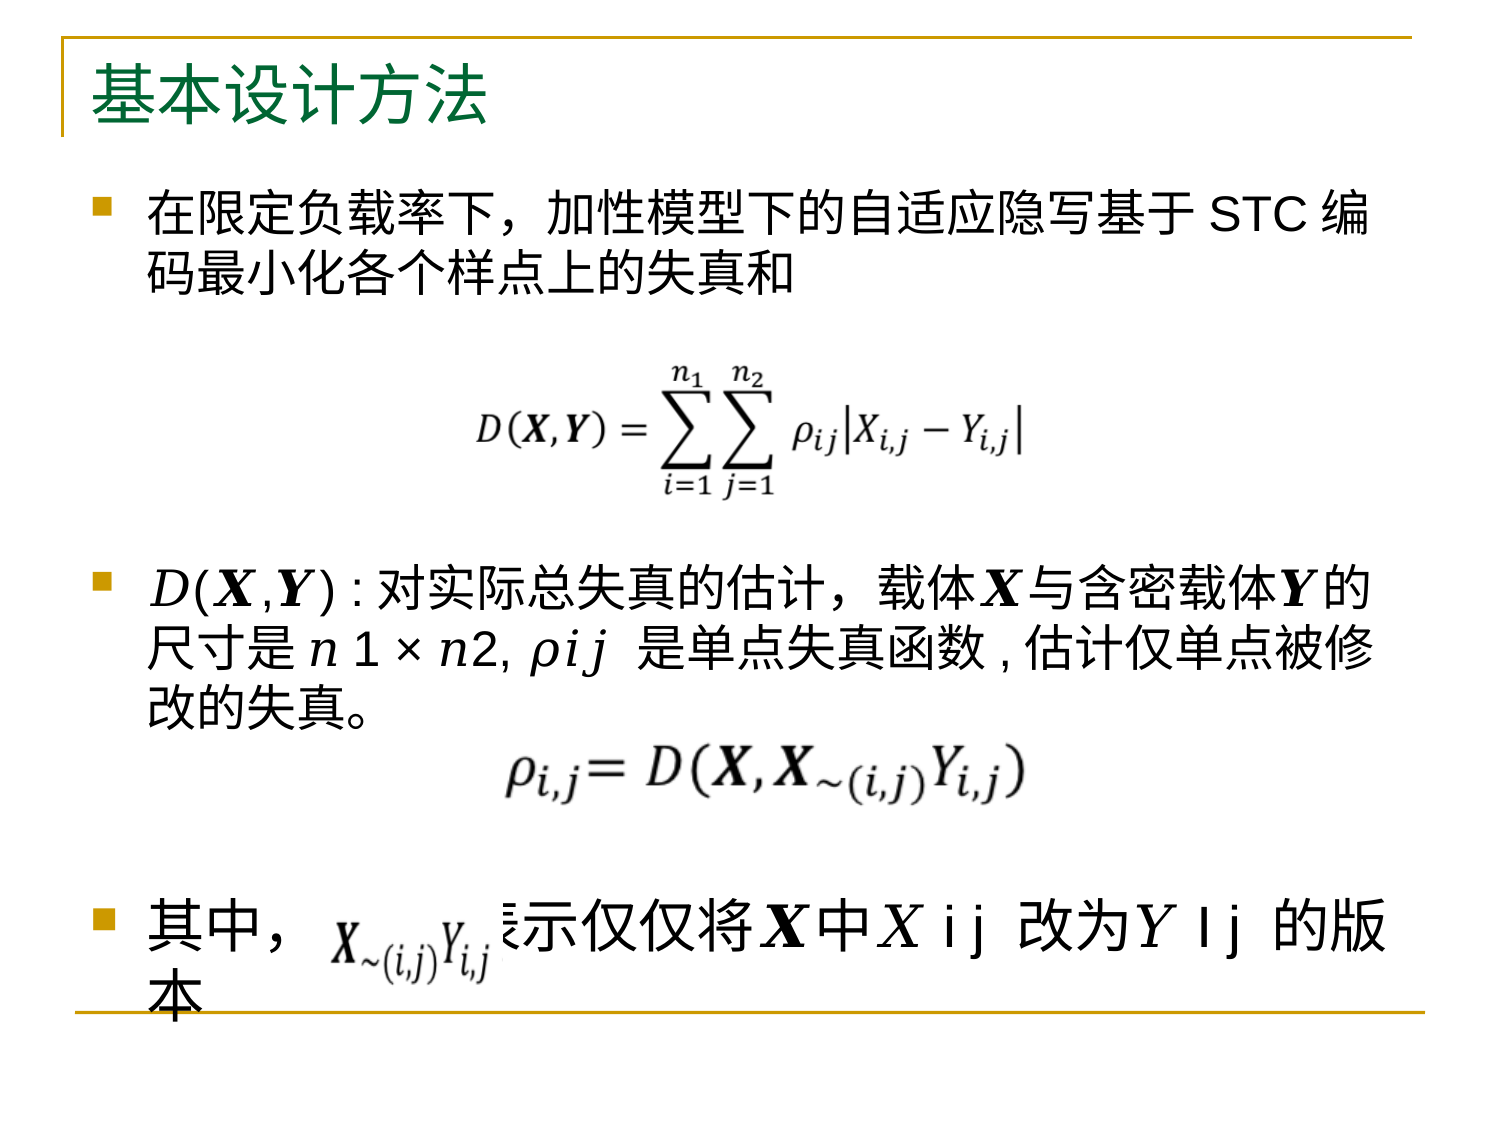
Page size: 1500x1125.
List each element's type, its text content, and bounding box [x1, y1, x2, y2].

picture [451, 360, 1049, 507]
list 在限定负载率下，加性模型下的自适应隐写基于STC编码最小化各个样点上的失真和 𝐷(𝑿,𝒀) :对实际总失真的估计，载体𝑿与含密载体𝒀的尺寸是 𝑛1 × 𝑛2, 𝜌𝑖𝑗 是单点失真函数,估计仅单点被修改的失真。 其中， 表示仅仅将𝑿中𝑋i j 改为𝑌I j 的版本 [75, 173, 1425, 1023]
picture [326, 895, 503, 991]
picture [501, 731, 1049, 826]
title 基本设计方法 [75, 45, 1425, 173]
